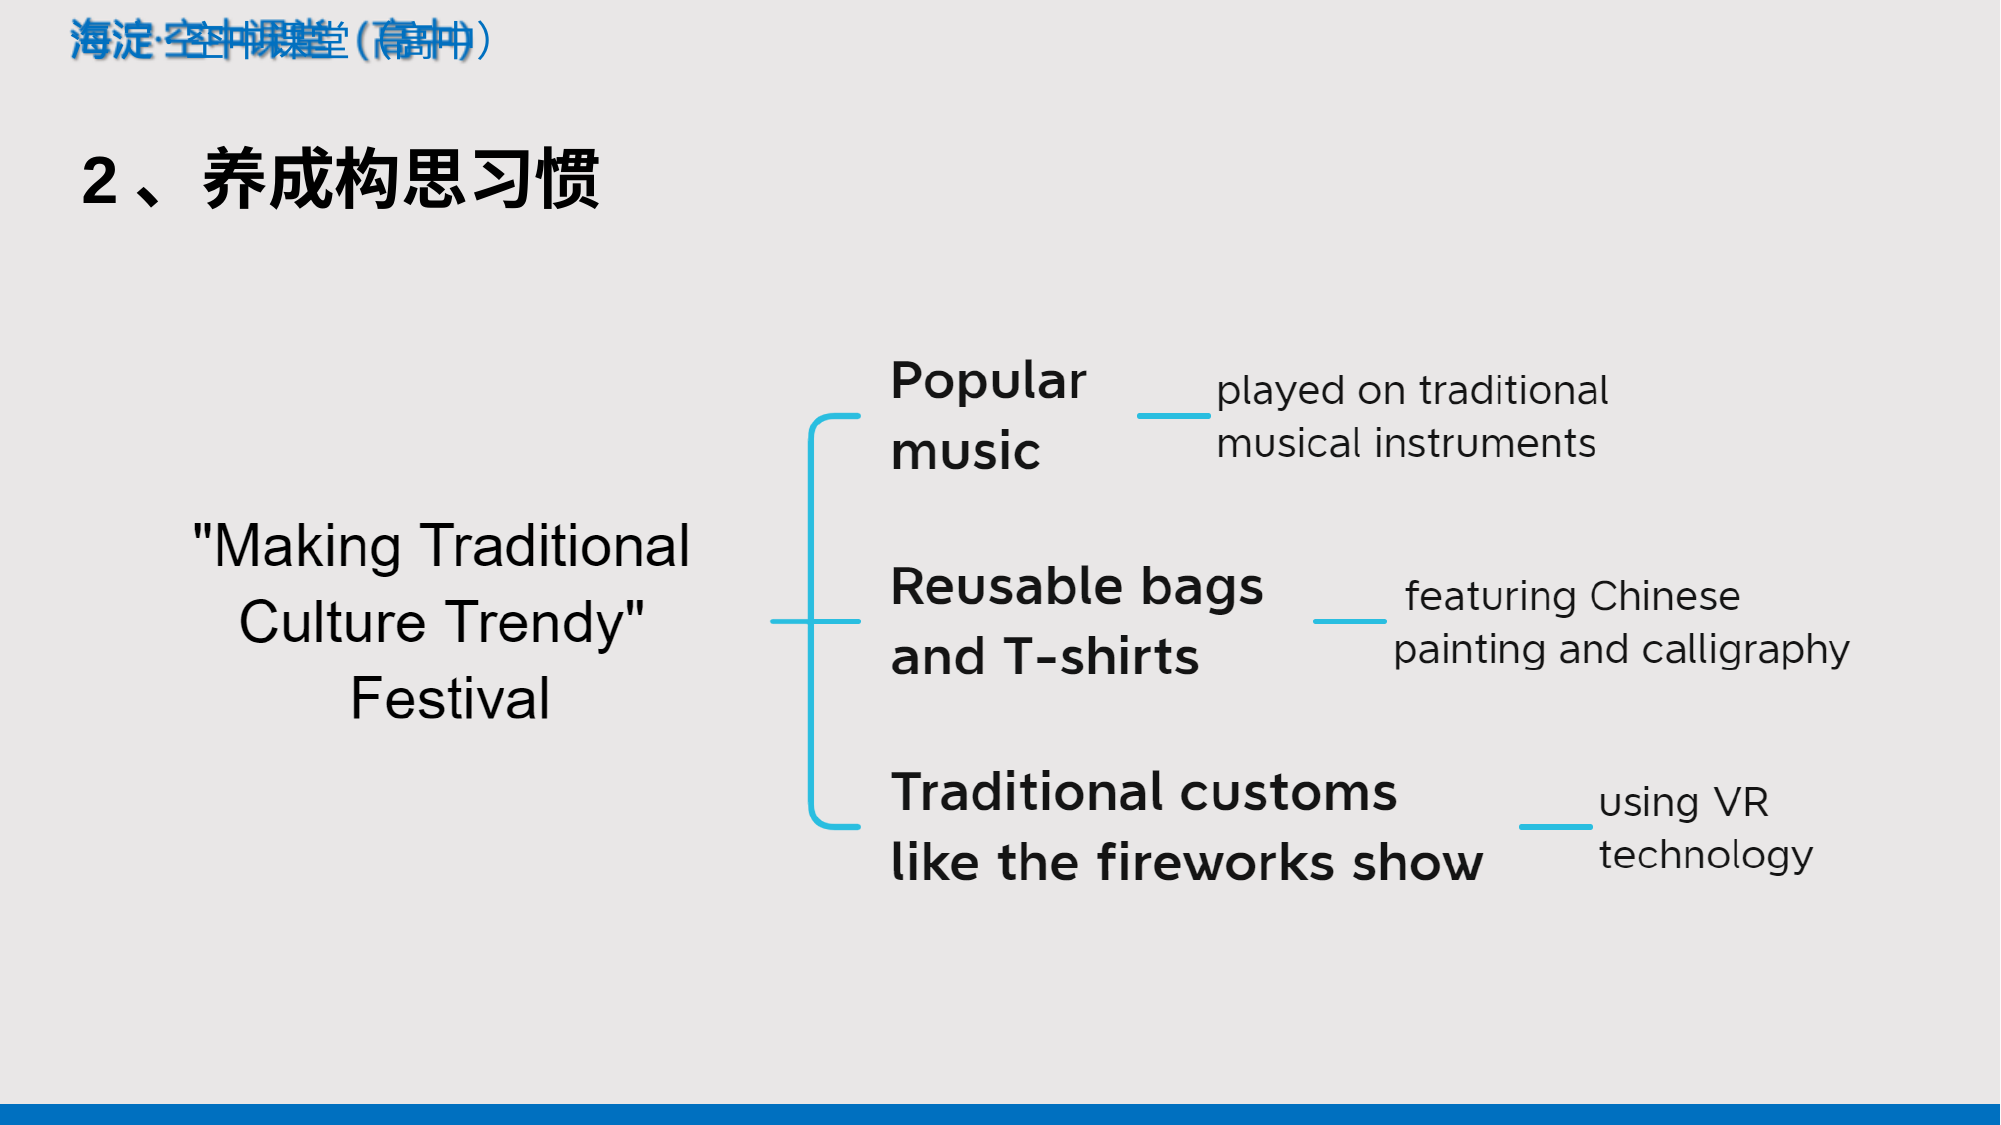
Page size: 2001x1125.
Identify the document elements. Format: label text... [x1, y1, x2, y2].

picture [0, 0, 2001, 1125]
text_box 2、养成构思习惯 [66, 90, 1071, 323]
